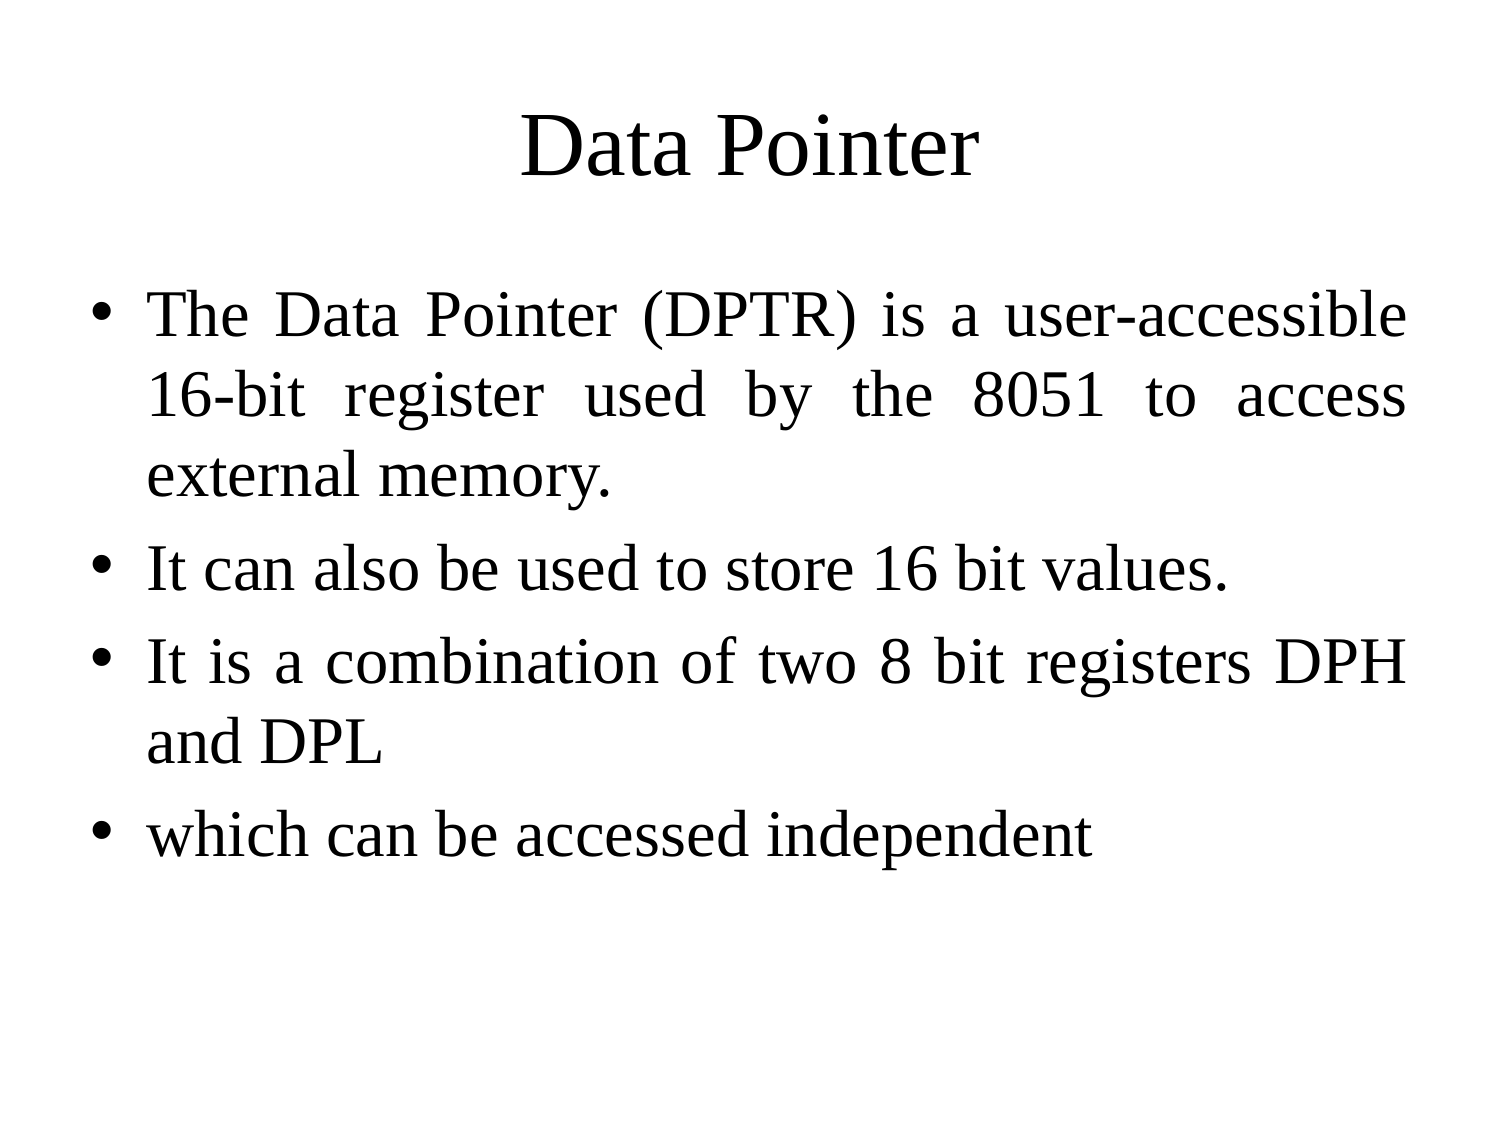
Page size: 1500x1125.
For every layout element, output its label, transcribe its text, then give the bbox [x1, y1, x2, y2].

list The Data Pointer (DPTR) is a user-accessible 16-bit register used by the 8051 to access external memory. It can also be used to store 16 bit values. It is a combination of two 8 bit registers DPH and DPL which can be accessed independent [75, 262, 1425, 1005]
title Data Pointer [75, 45, 1425, 233]
